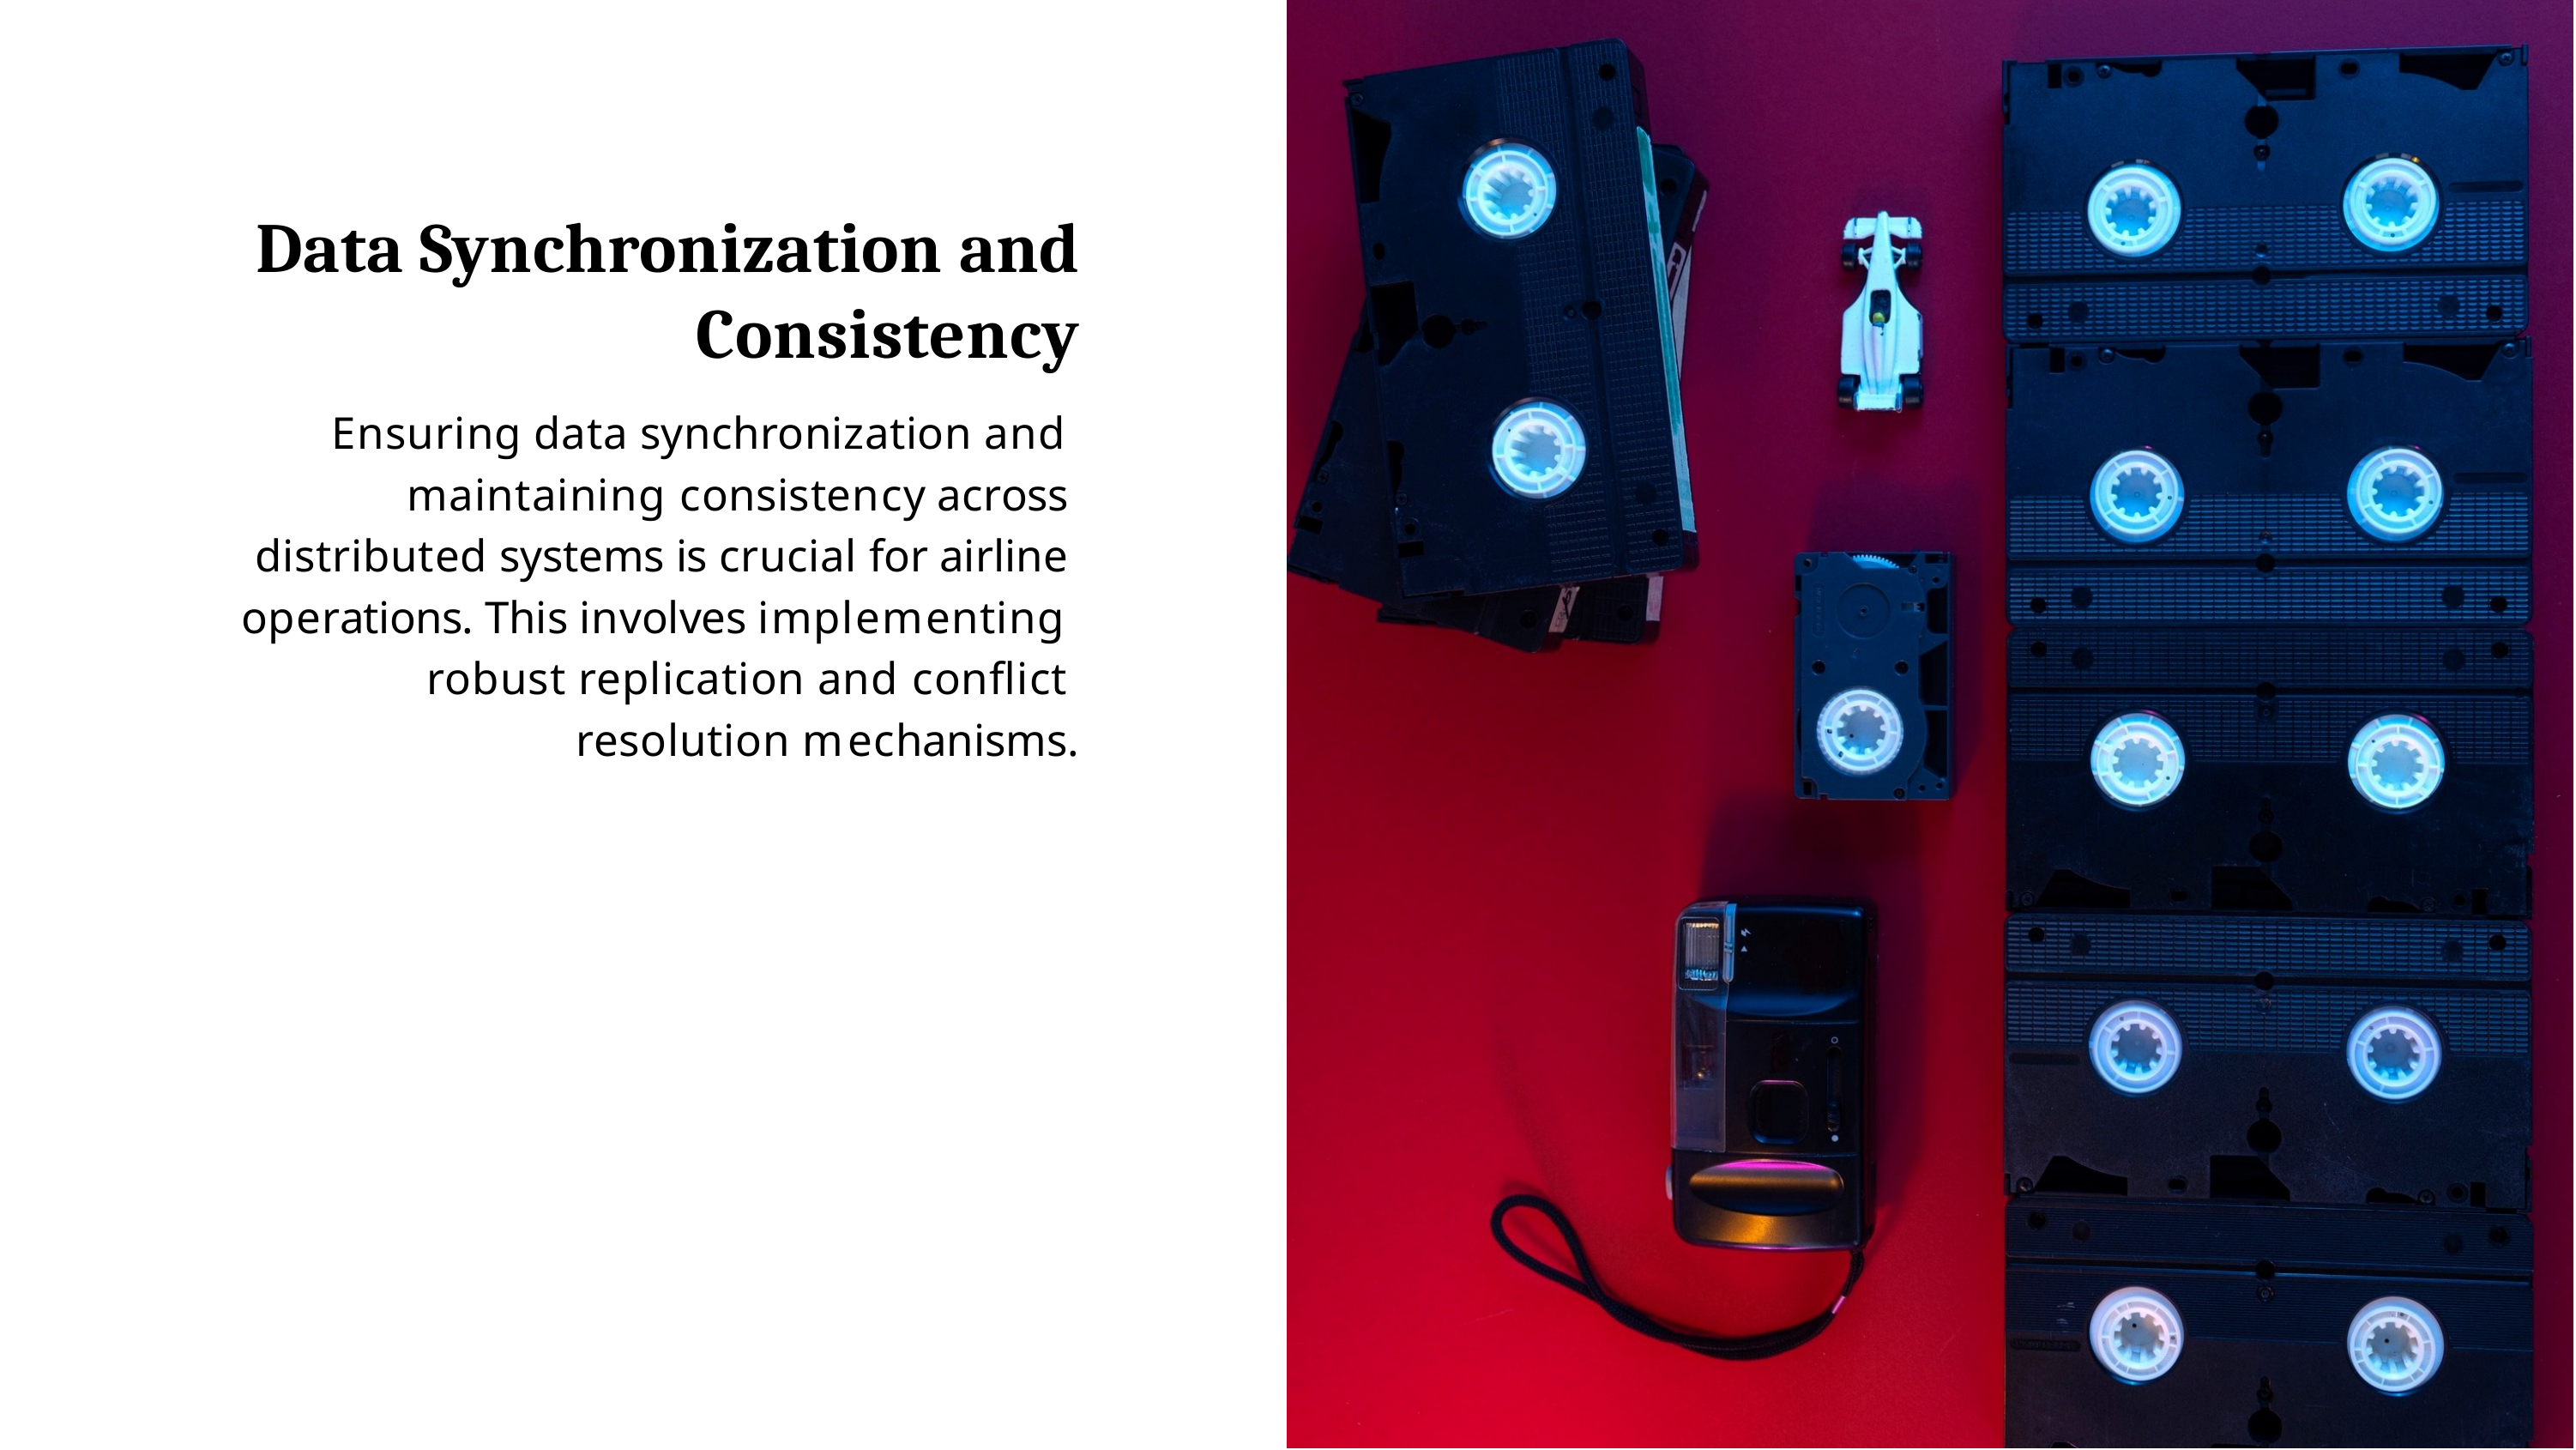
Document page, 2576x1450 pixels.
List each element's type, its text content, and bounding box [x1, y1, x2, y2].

picture [1286, 0, 2574, 1448]
text_box Ensuring data synchronization and maintaining consistency across distributed systems is crucial for airline operations. This involves implementing robust replication and conﬂict resolution mechanisms. [209, 395, 1081, 765]
title Data Synchronization and Consistency [227, 199, 1081, 395]
